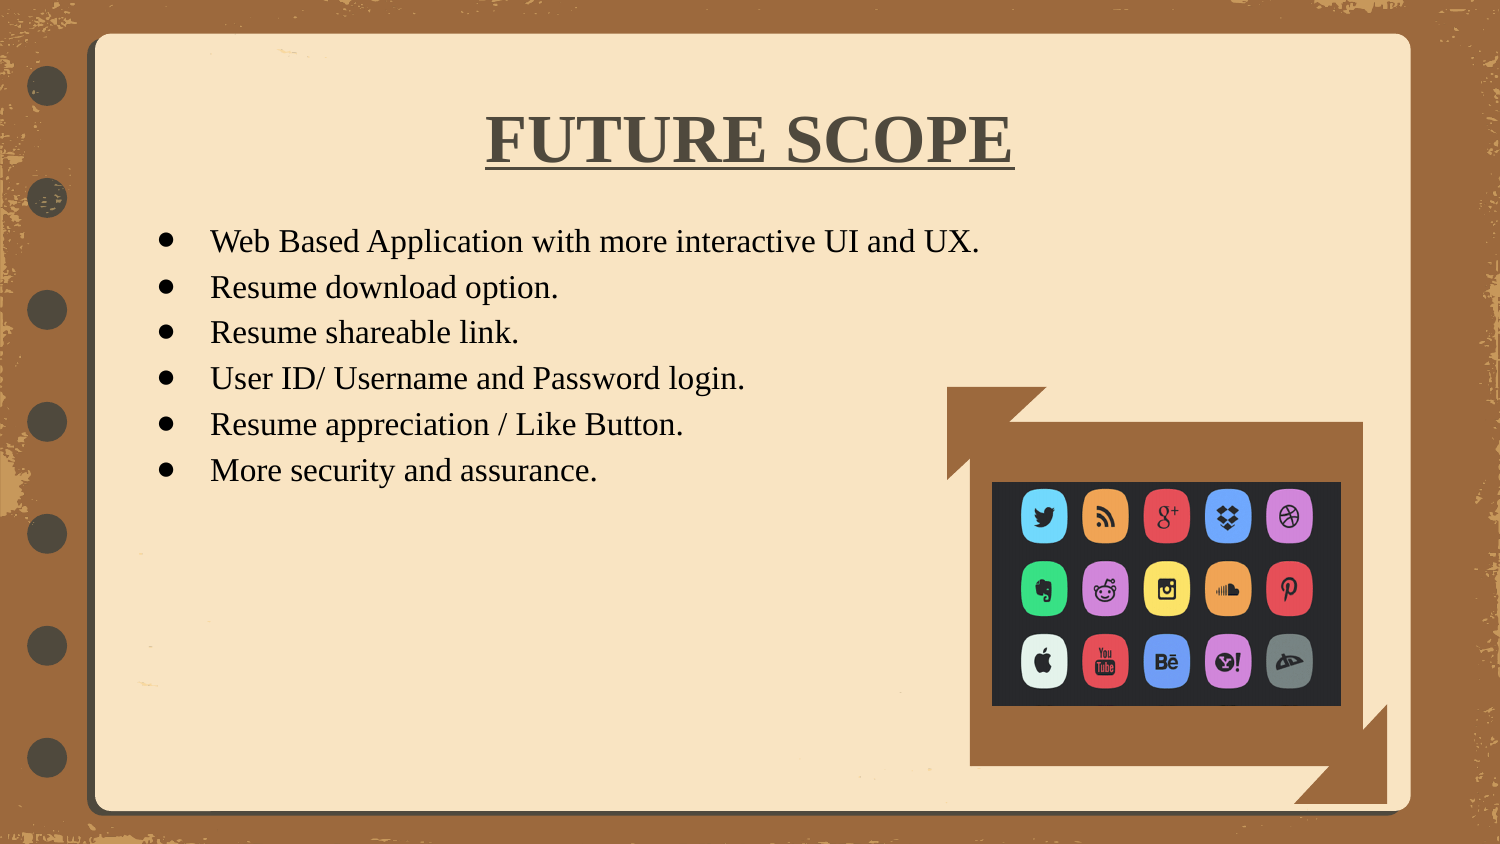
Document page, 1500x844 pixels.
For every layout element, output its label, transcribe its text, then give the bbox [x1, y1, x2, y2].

subtitle Web Based Application with more interactive UI and UX. Resume download option. Resume shareable link. User ID/ Username and Password login. Resume appreciation / Like Button. More security and assurance. [120, 171, 1029, 616]
picture [991, 482, 1341, 706]
title FUTURE SCOPE [446, 99, 1054, 172]
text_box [946, 386, 1391, 801]
